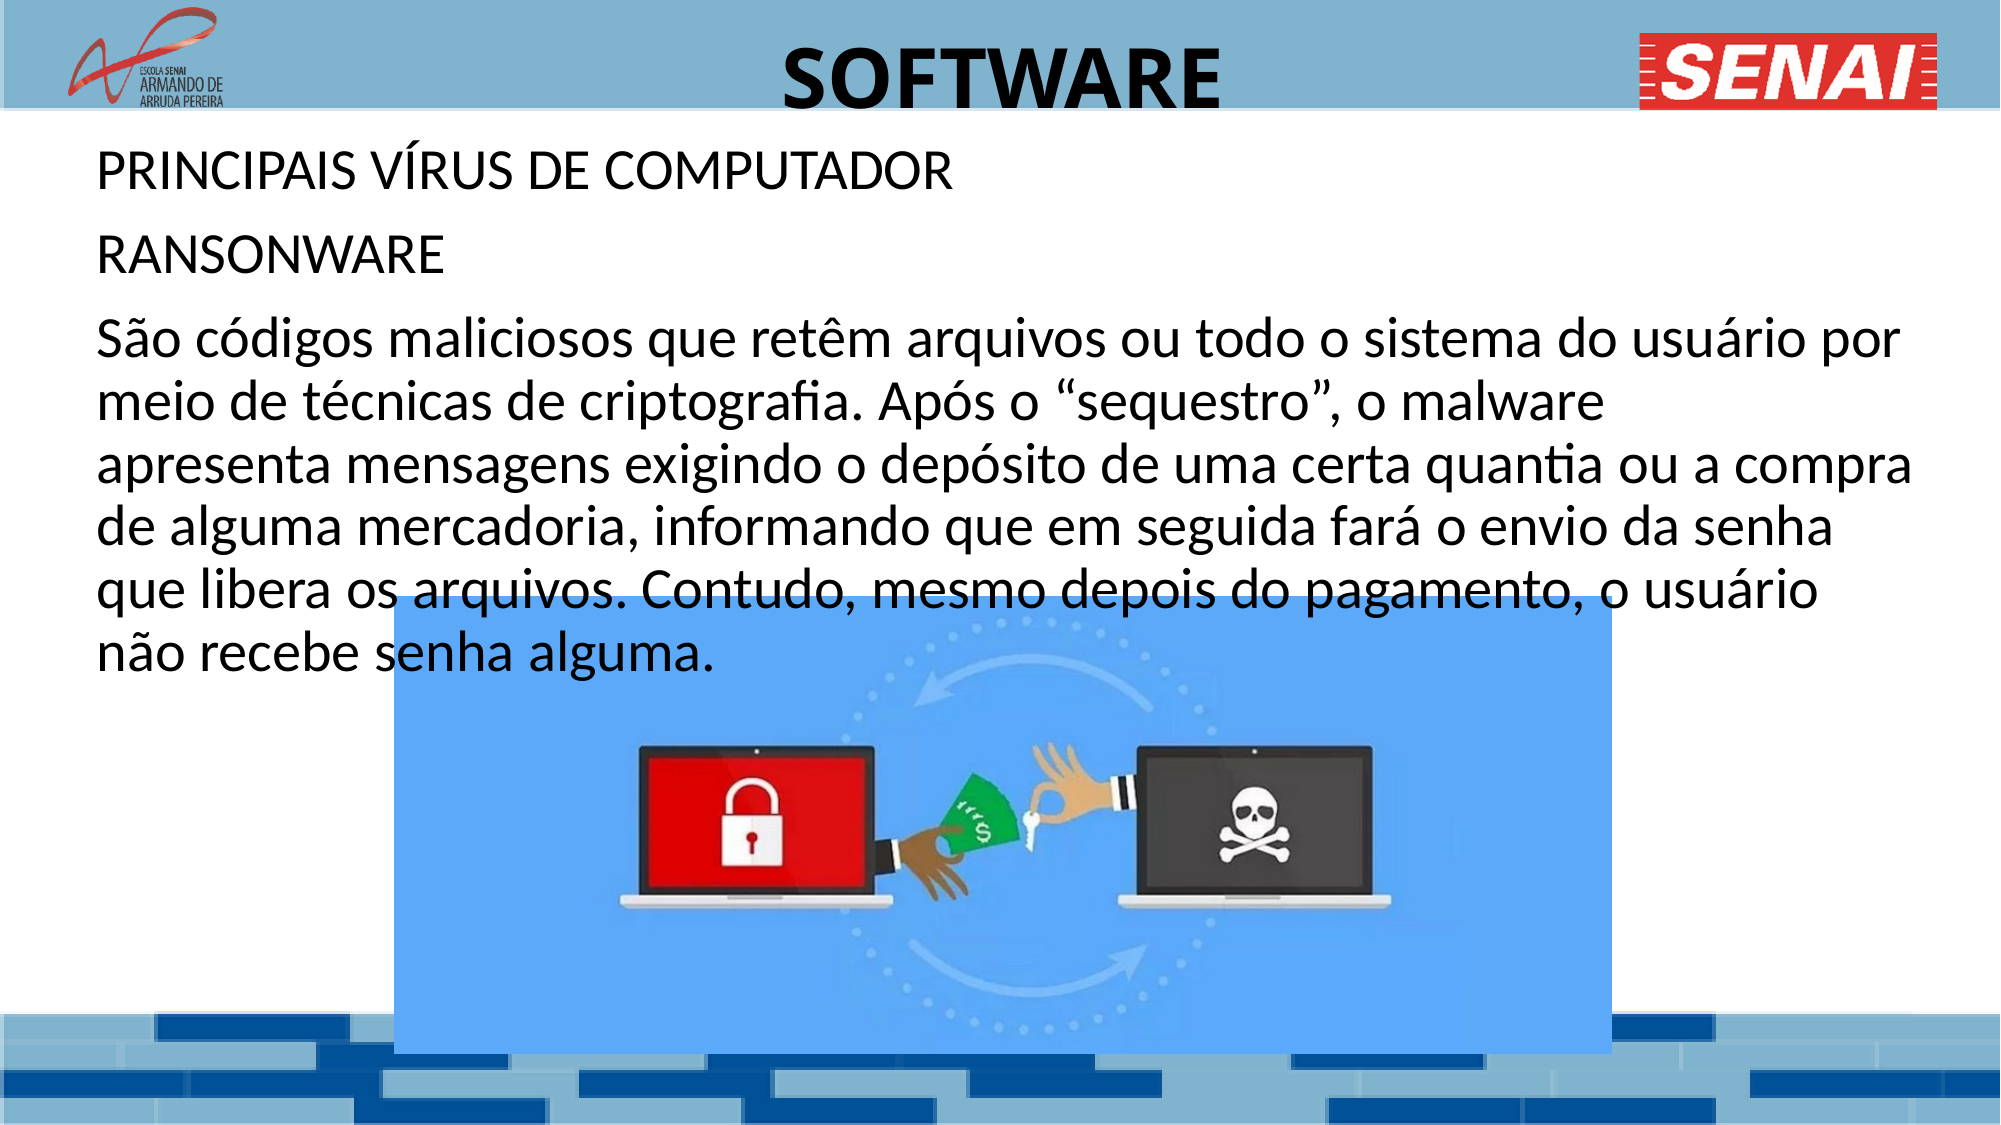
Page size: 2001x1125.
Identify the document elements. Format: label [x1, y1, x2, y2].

picture [1639, 33, 1937, 110]
picture [68, 7, 223, 107]
picture [394, 597, 1612, 1054]
text_box [0, 0, 2000, 1125]
